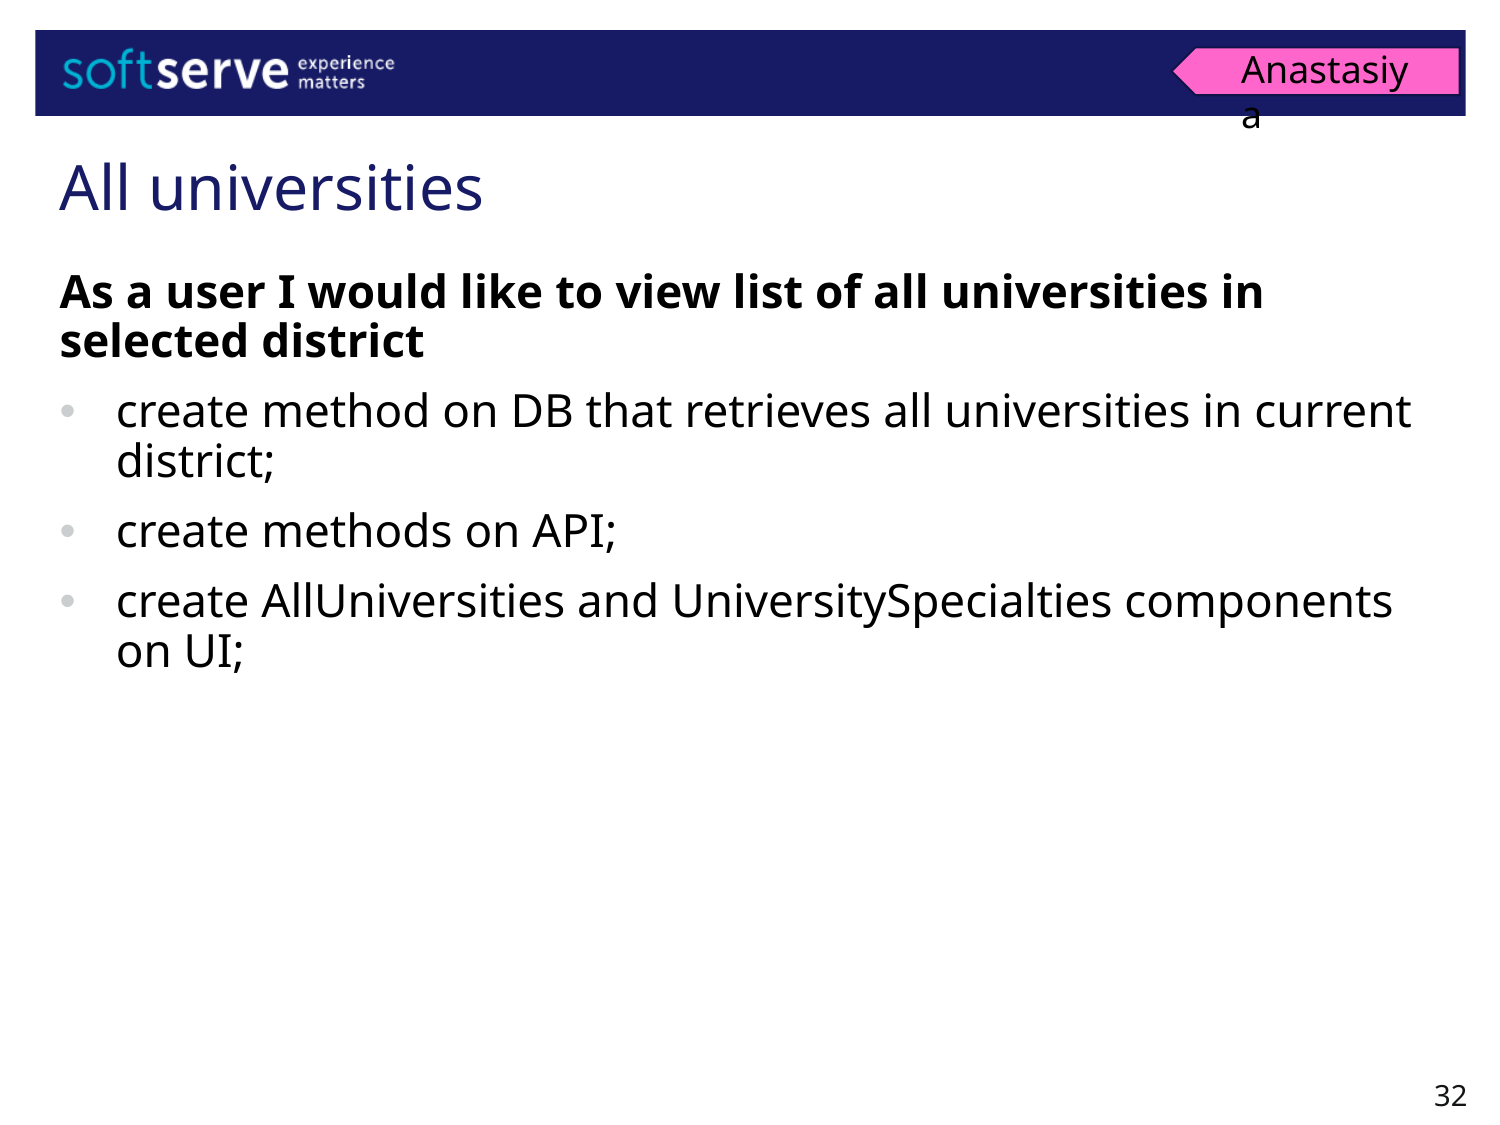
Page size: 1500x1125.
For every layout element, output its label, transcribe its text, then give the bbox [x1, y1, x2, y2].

subtitle All universities [44, 148, 1255, 224]
slide_number 32 [1419, 1070, 1500, 1125]
text_box As a user I would like to view list of all universities in selected district create method on DB that retrieves all universities in current district; create methods on API; create AllUniversities and UniversitySpecialties components on UI; [44, 261, 1468, 1125]
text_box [1171, 38, 1460, 100]
